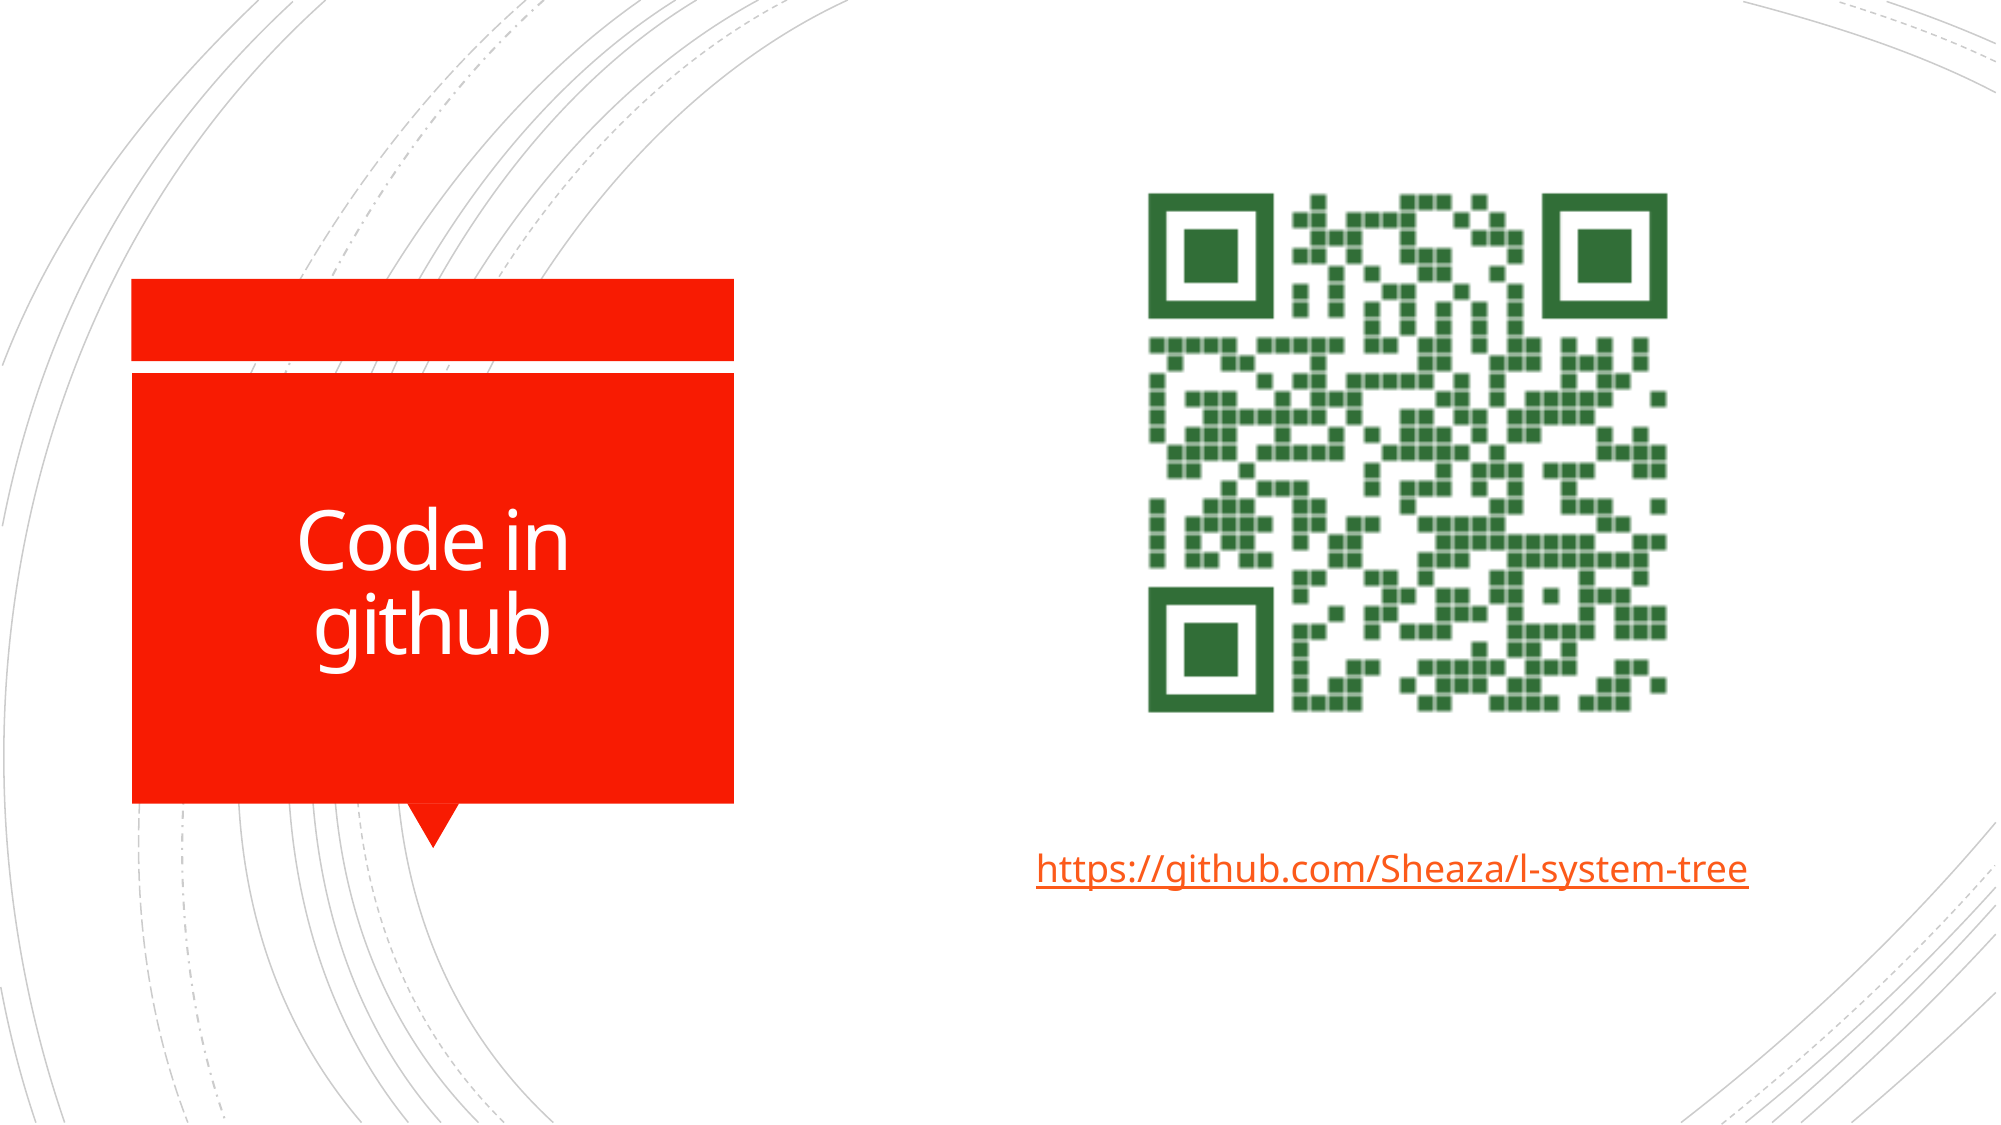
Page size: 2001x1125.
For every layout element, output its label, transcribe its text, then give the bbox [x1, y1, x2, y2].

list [1072, 117, 1744, 789]
text_box https://github.com/Sheaza/l-system-tree [1021, 838, 2000, 904]
title Code in github [145, 385, 720, 789]
